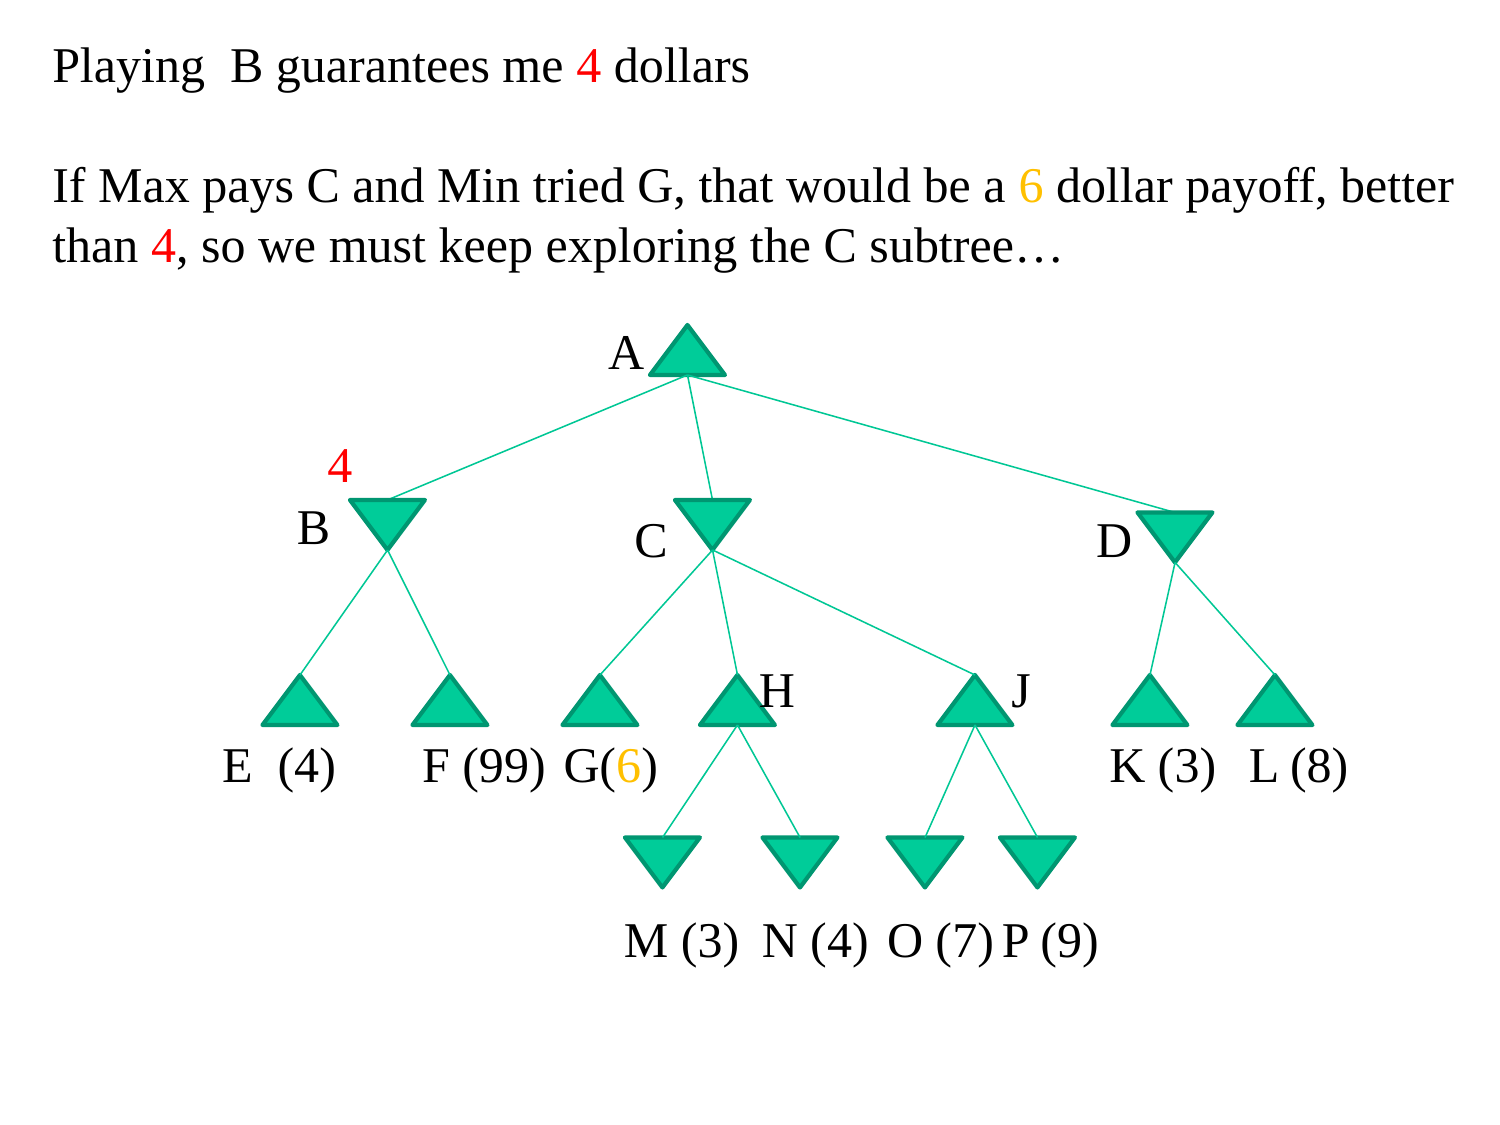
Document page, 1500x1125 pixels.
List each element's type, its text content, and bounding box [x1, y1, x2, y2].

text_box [1149, 562, 1172, 676]
text_box [936, 676, 996, 723]
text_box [687, 374, 1176, 513]
text_box E (4) [207, 724, 351, 800]
text_box [1235, 676, 1315, 724]
text_box L (8) [1234, 724, 1364, 800]
text_box M (3) [609, 899, 747, 975]
text_box N (4) [747, 899, 872, 975]
text_box [623, 835, 696, 890]
text_box [260, 678, 340, 724]
text_box K (3) [1094, 724, 1232, 800]
text_box O (7) [872, 899, 987, 975]
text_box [1174, 562, 1276, 676]
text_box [737, 724, 801, 838]
text_box [560, 678, 640, 724]
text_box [299, 549, 386, 676]
text_box Playing B guarantees me 4 dollars If Max pays C and Min tried G, that would be a 6 dollar payoff, better than 4, so we must keep exploring the C subtree… [37, 24, 1500, 340]
text_box [348, 497, 421, 548]
text_box [1110, 678, 1190, 724]
text_box [659, 340, 727, 373]
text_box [974, 724, 1038, 838]
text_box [712, 549, 976, 676]
text_box B [282, 487, 345, 563]
text_box [1004, 835, 1077, 890]
text_box J [996, 649, 1046, 725]
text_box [387, 374, 684, 501]
text_box 4 [312, 424, 362, 500]
text_box C [619, 510, 683, 548]
text_box F (99) [407, 724, 548, 800]
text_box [599, 549, 709, 676]
text_box [410, 676, 490, 724]
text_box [924, 724, 973, 838]
text_box P (9) [987, 899, 1114, 975]
text_box [885, 835, 958, 890]
text_box [766, 835, 840, 890]
text_box H [744, 685, 810, 725]
text_box [698, 685, 744, 723]
text_box G(6) [548, 724, 661, 800]
text_box [687, 520, 737, 548]
text_box D [1081, 521, 1148, 575]
text_box [1148, 510, 1215, 560]
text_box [387, 549, 451, 676]
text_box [662, 724, 736, 838]
text_box A [593, 340, 659, 373]
